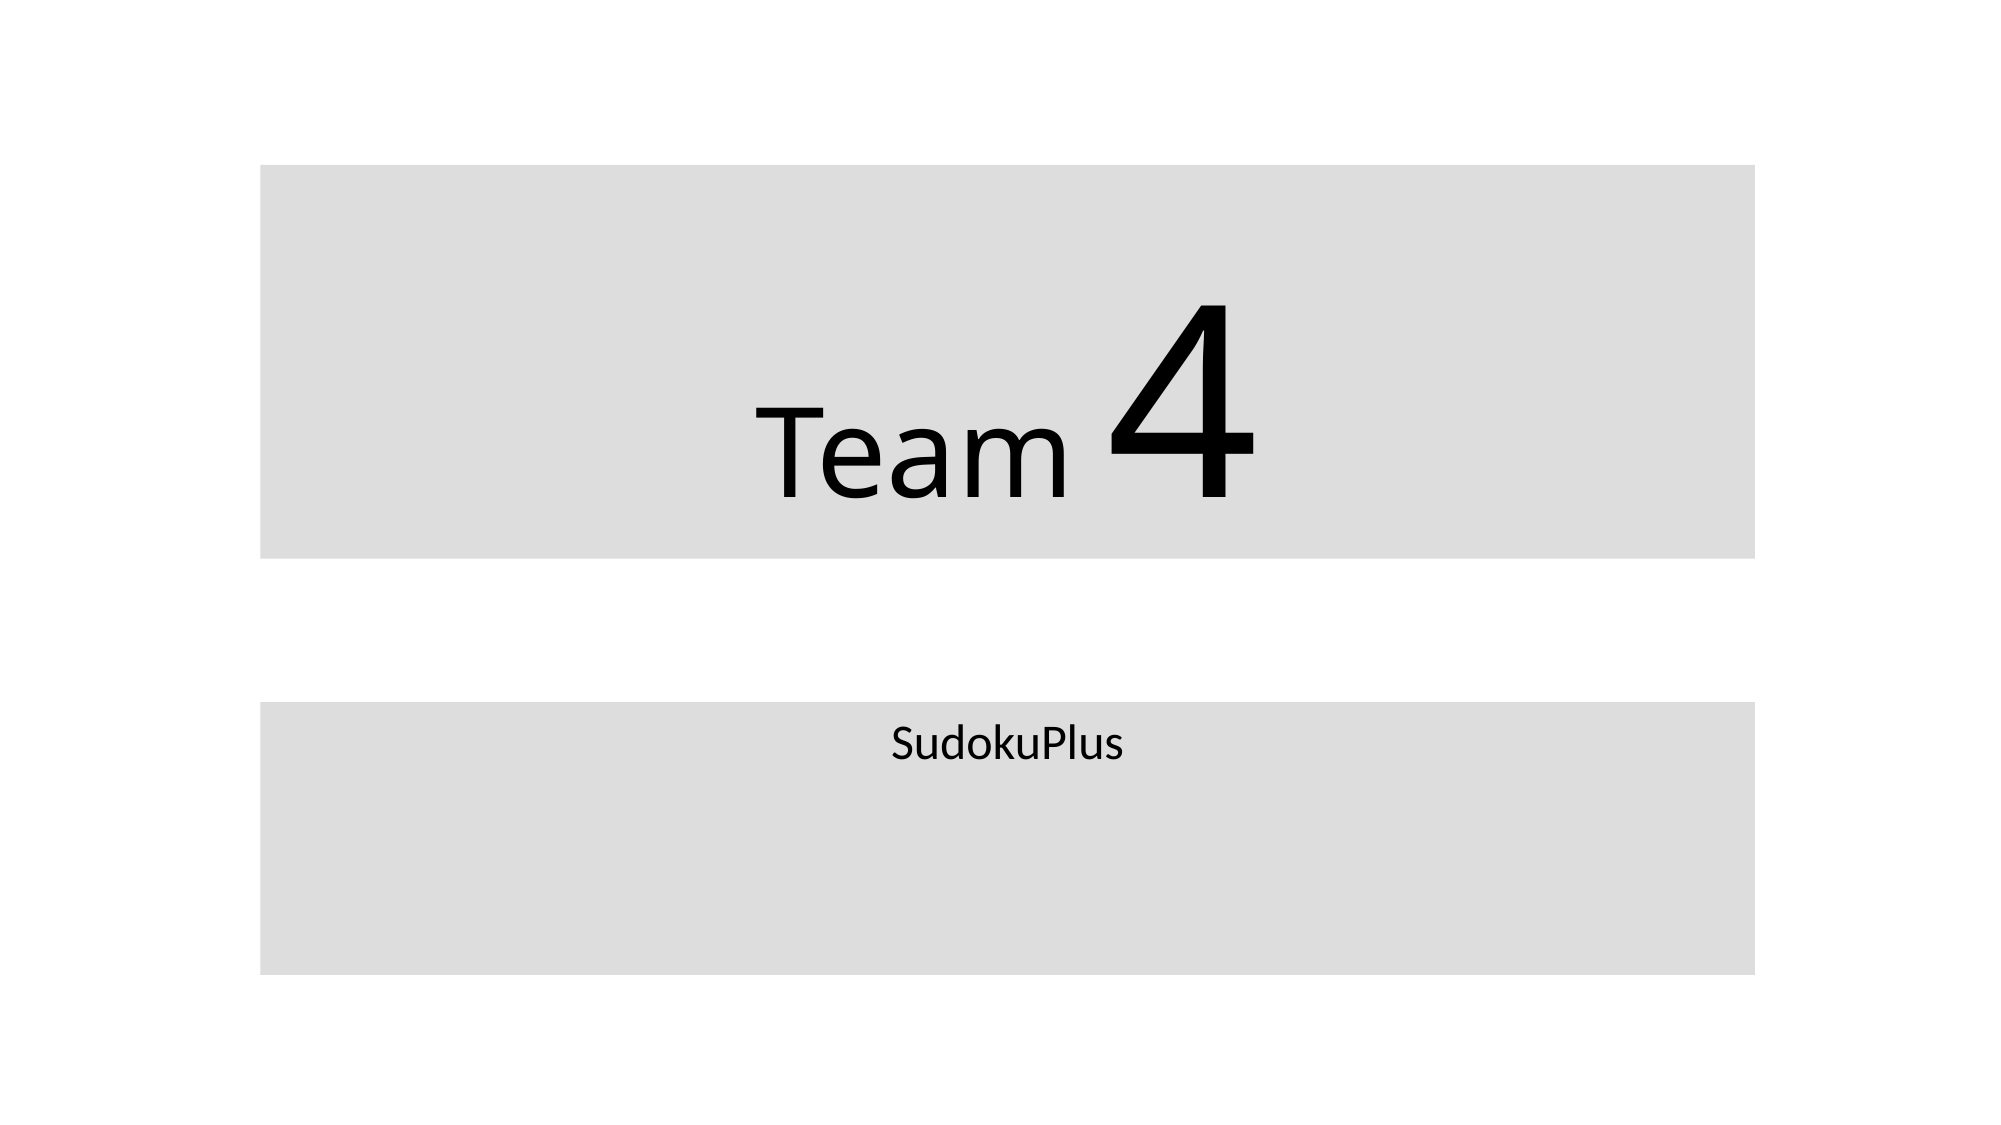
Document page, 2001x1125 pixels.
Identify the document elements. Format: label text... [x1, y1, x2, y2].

text_box SudokuPlus [260, 702, 1755, 975]
text_box Team 4 [260, 164, 1755, 559]
